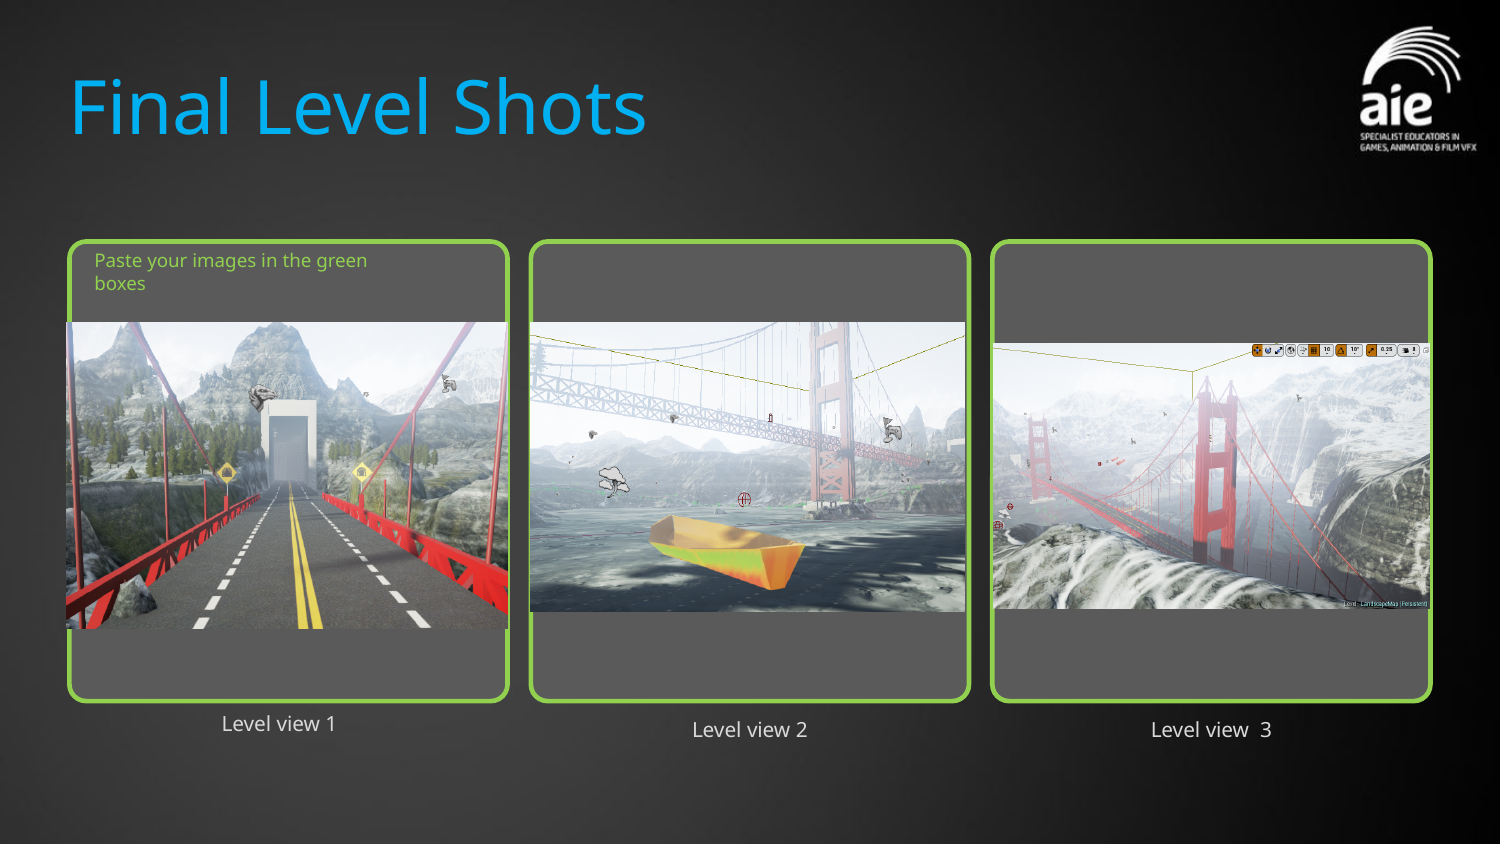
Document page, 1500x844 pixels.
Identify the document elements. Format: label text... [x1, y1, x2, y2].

text_box Level view 1 [60, 696, 499, 735]
title Final Level Shots [53, 33, 1426, 175]
text_box Level view 2 [530, 708, 969, 741]
text_box Level view 3 [992, 708, 1431, 741]
picture [0, 0, 1500, 844]
